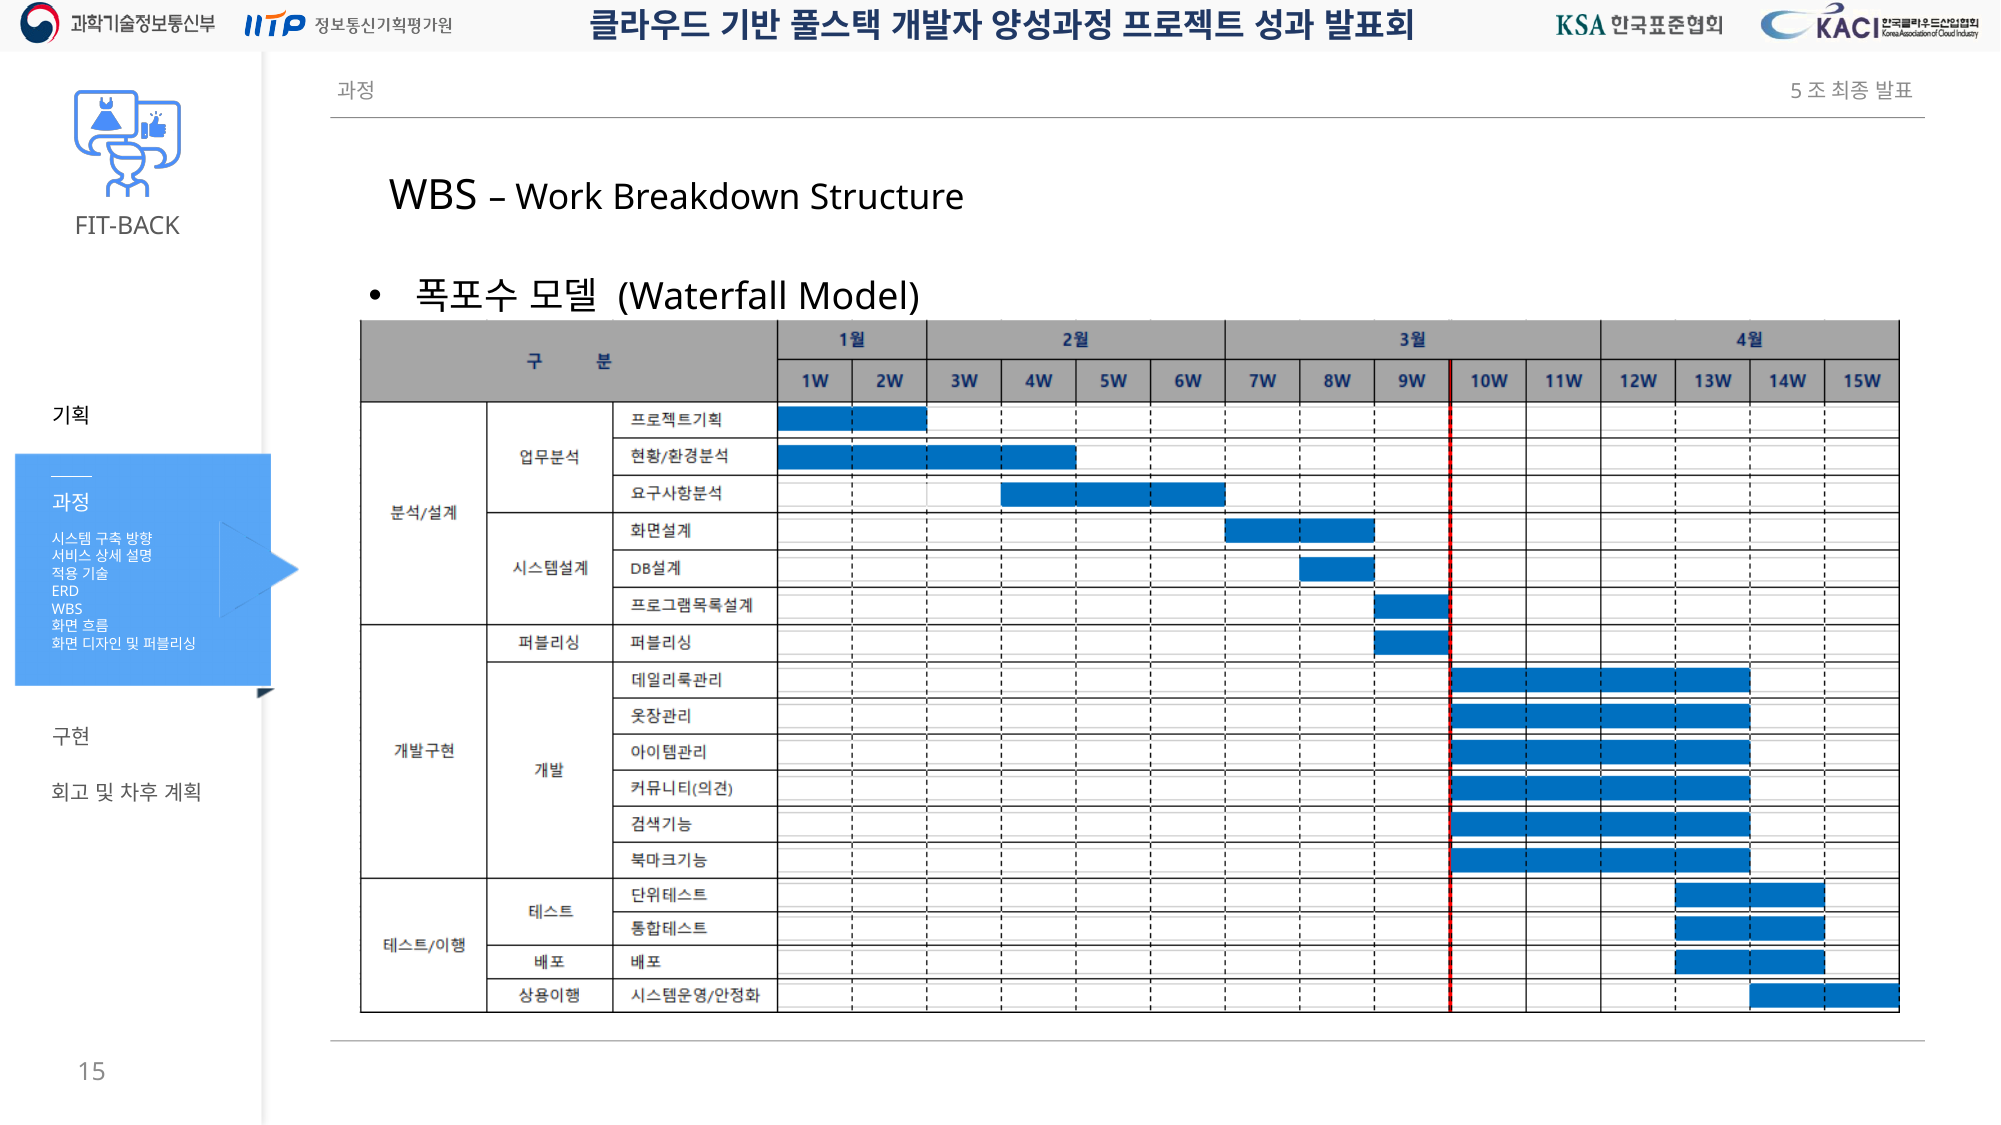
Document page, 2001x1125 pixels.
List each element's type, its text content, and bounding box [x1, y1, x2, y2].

picture [1759, 1, 1982, 43]
picture [0, 52, 1900, 1125]
picture [243, 6, 453, 39]
slide_number 15 [62, 1042, 513, 1103]
picture [18, 1, 228, 45]
text_box WBS – Work Breakdown Structure [373, 160, 980, 226]
text_box 폭포수 모델 (Waterfall Model) [353, 242, 967, 325]
picture [1556, 14, 1722, 35]
